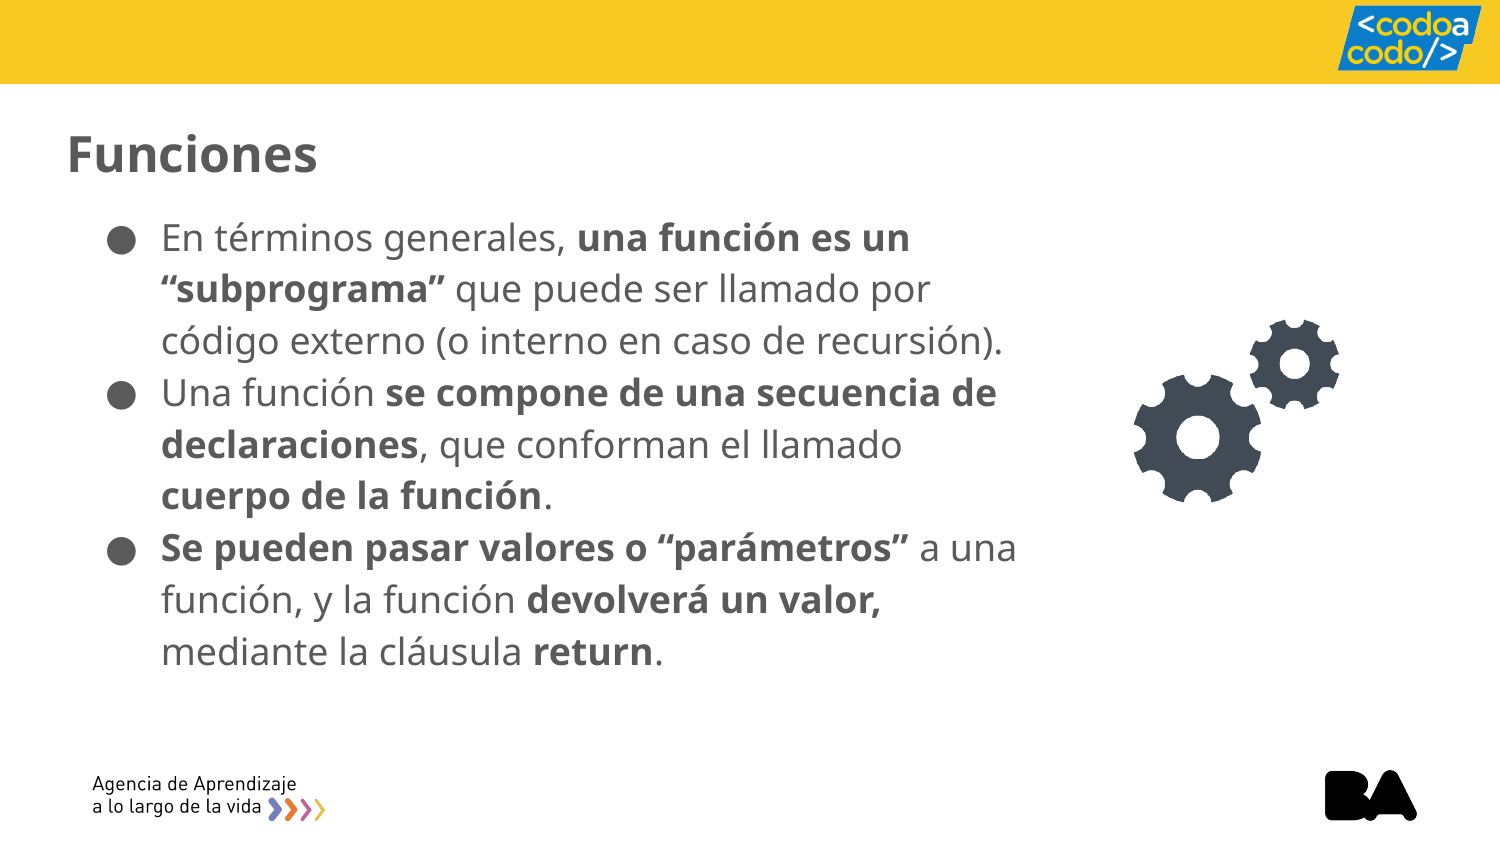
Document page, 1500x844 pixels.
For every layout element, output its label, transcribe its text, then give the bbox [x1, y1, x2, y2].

picture [1337, 5, 1482, 71]
picture [70, 759, 344, 835]
picture [1325, 770, 1417, 821]
picture [1023, 262, 1430, 558]
list En términos generales, una función es un “subprograma” que puede ser llamado por código externo (o interno en caso de recursión). Una función se compone de una secuencia de declaraciones, que conforman el llamado cuerpo de la función. Se pueden pasar valores o “parámetros” a una función, y la función devolverá un valor, mediante la cláusula return. [70, 191, 1046, 759]
title Funciones [51, 98, 1446, 192]
